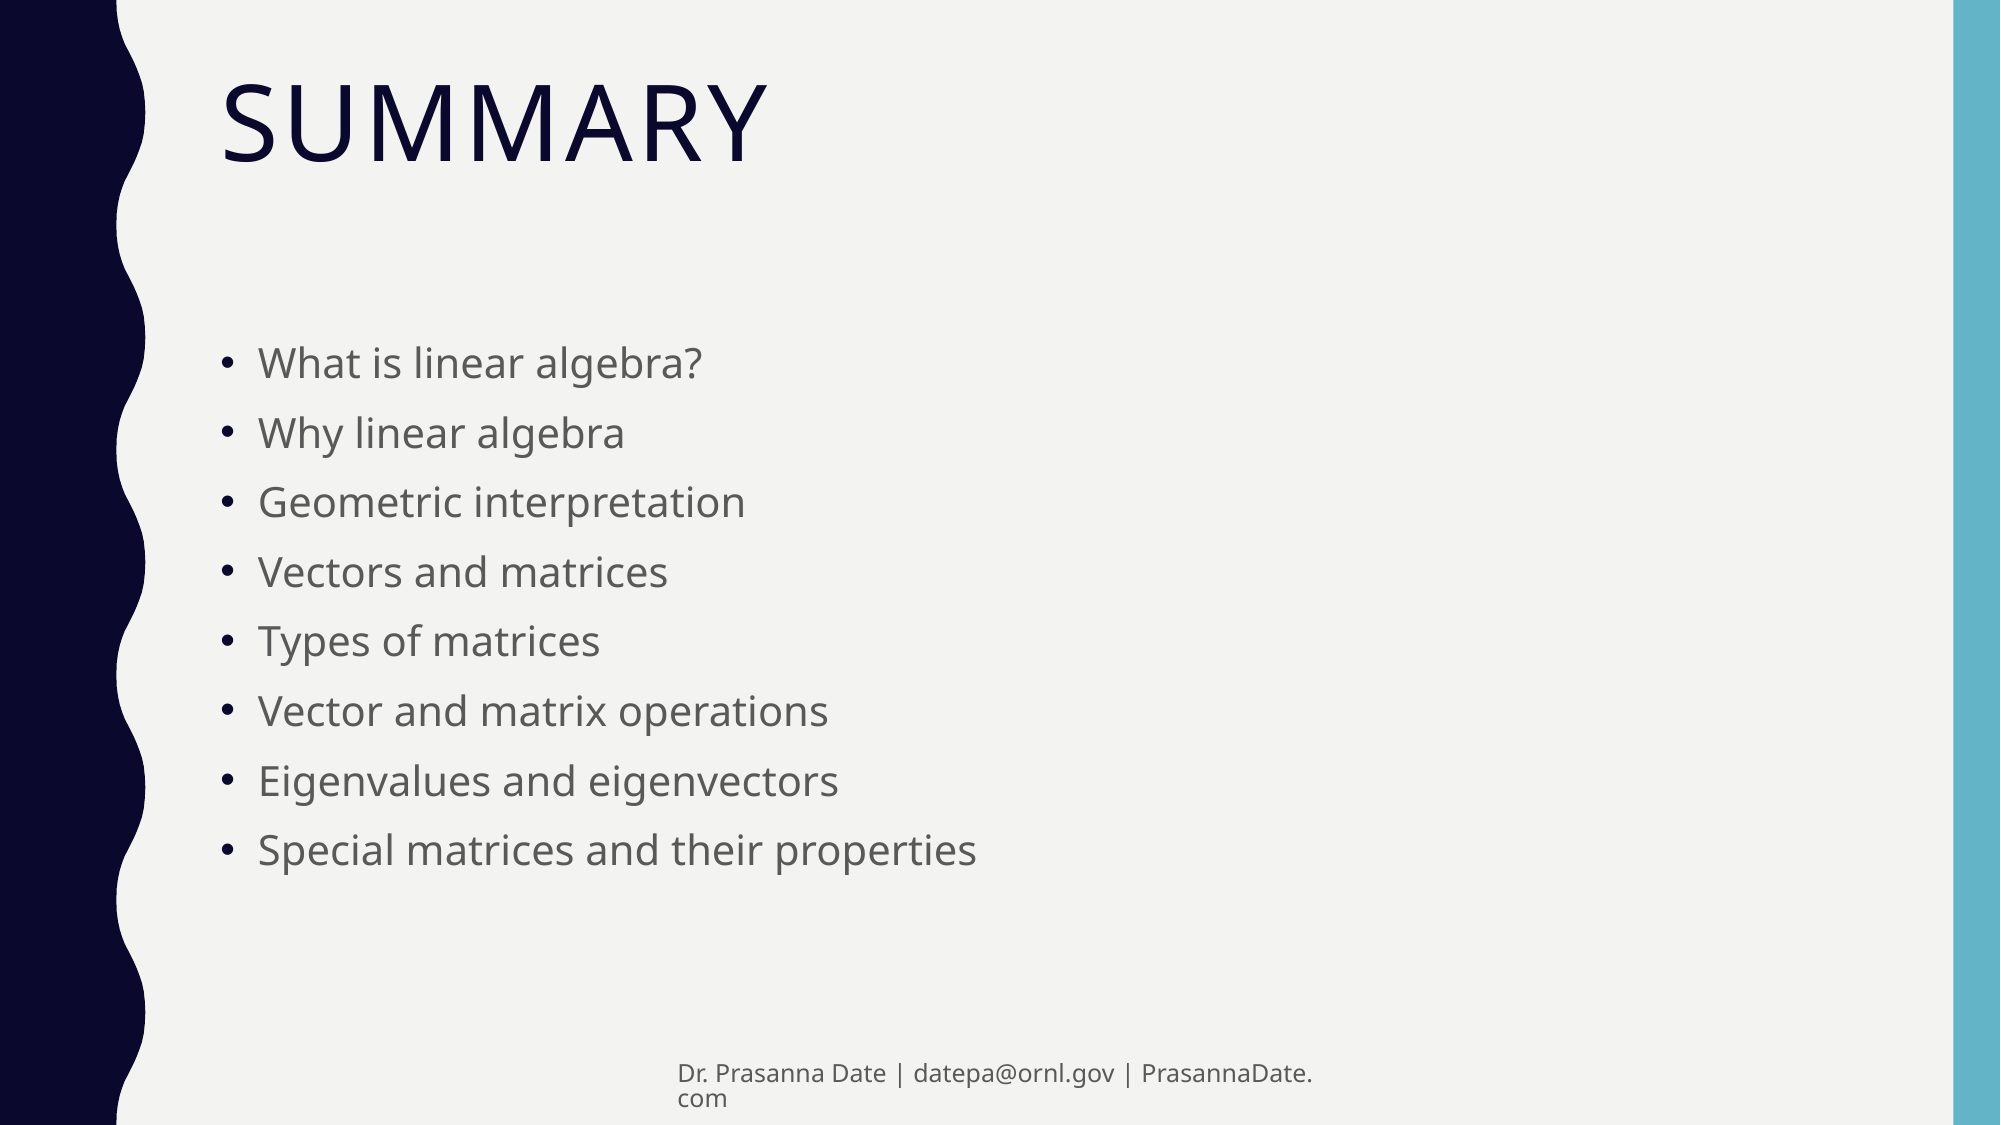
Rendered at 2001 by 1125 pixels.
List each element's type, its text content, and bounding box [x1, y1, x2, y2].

list What is linear algebra? Why linear algebra Geometric interpretation Vectors and matrices Types of matrices Vector and matrix operations Eigenvalues and eigenvectors Special matrices and their properties [205, 324, 1875, 914]
title Summary [205, 62, 1875, 308]
footer Dr. Prasanna Date | datepa@ornl.gov | PrasannaDate.com [662, 1045, 1338, 1103]
